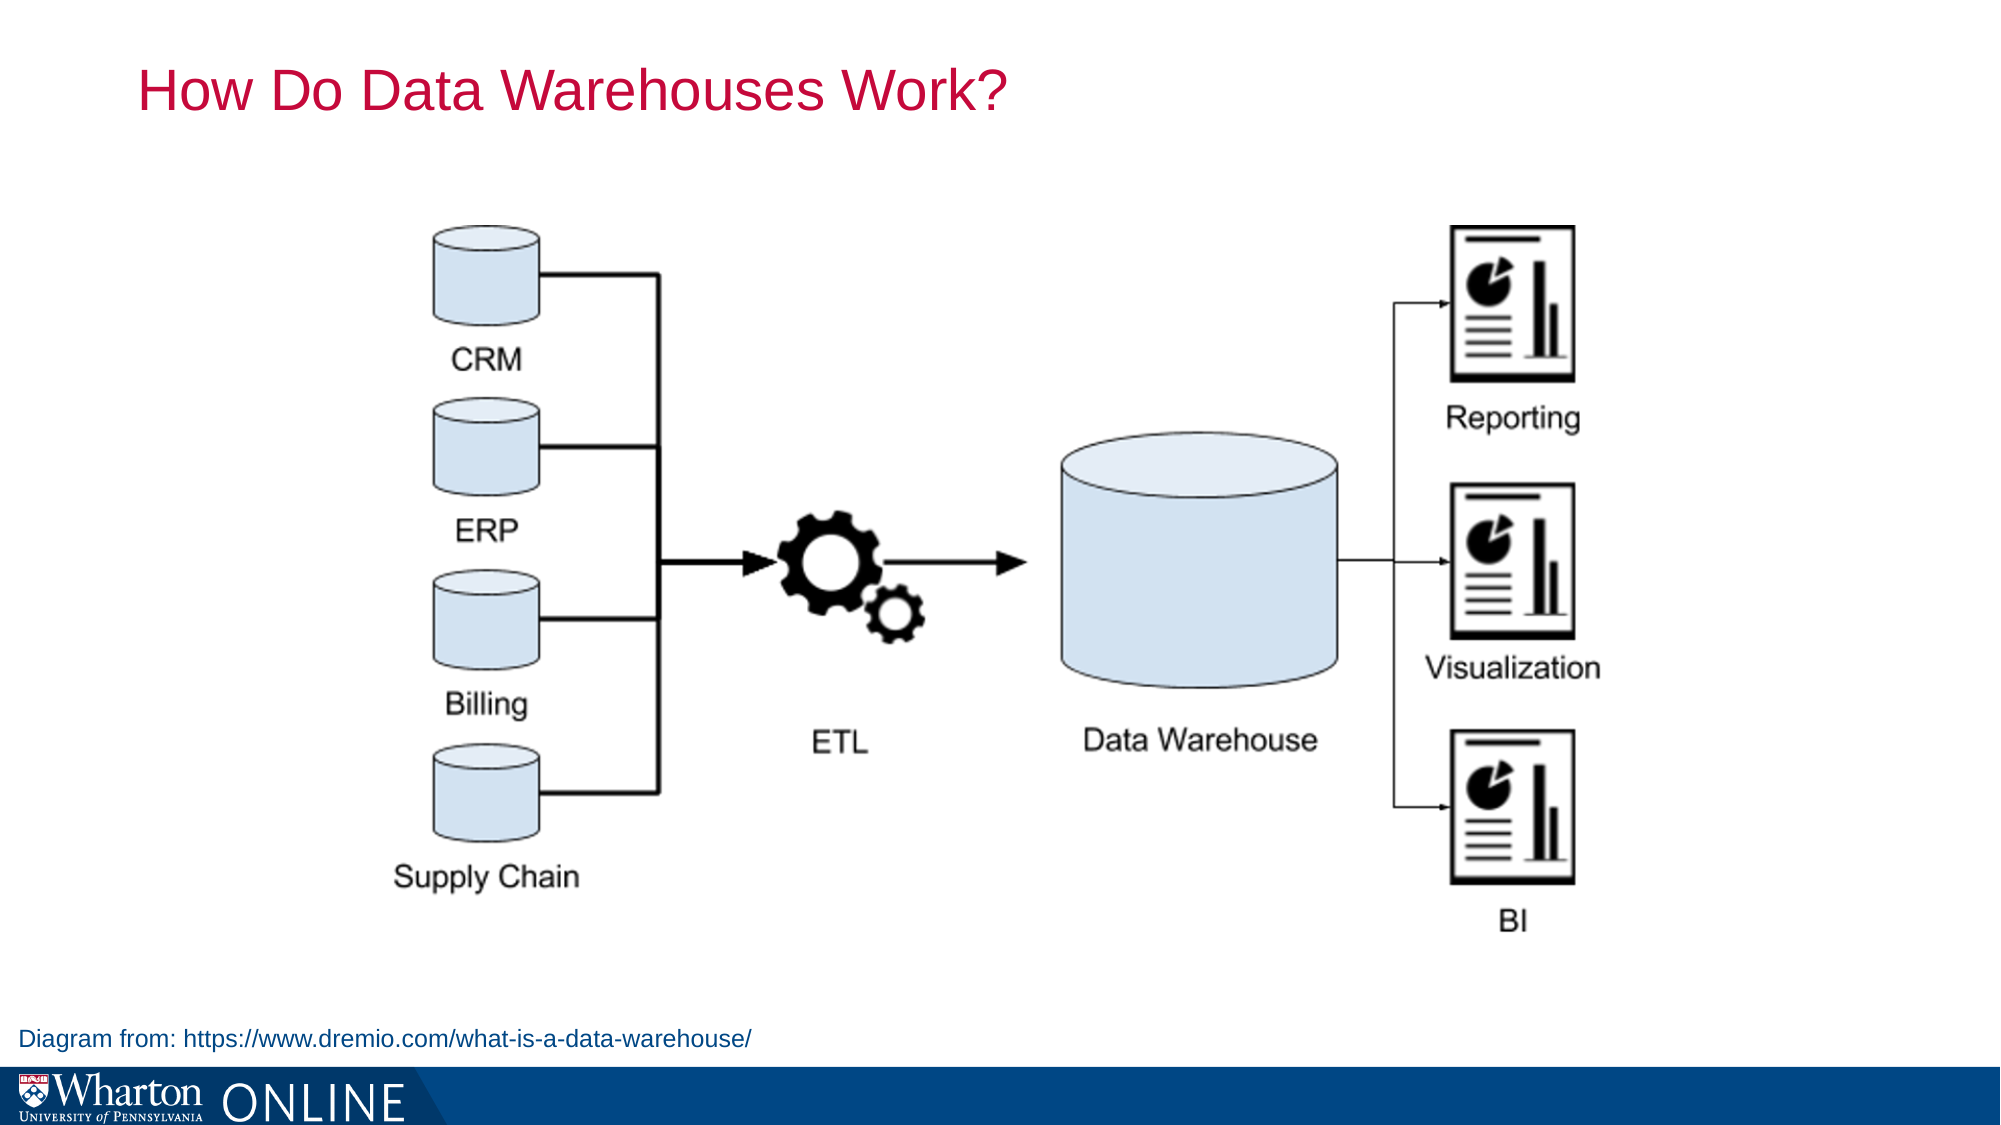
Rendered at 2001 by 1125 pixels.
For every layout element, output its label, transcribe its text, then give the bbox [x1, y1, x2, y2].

text_box Diagram from: https://www.dremio.com/what-is-a-data-warehouse/ [10, 1014, 768, 1060]
picture [19, 1072, 404, 1124]
title How Do Data Warehouses Work? [137, 59, 1863, 139]
picture [368, 225, 1632, 956]
